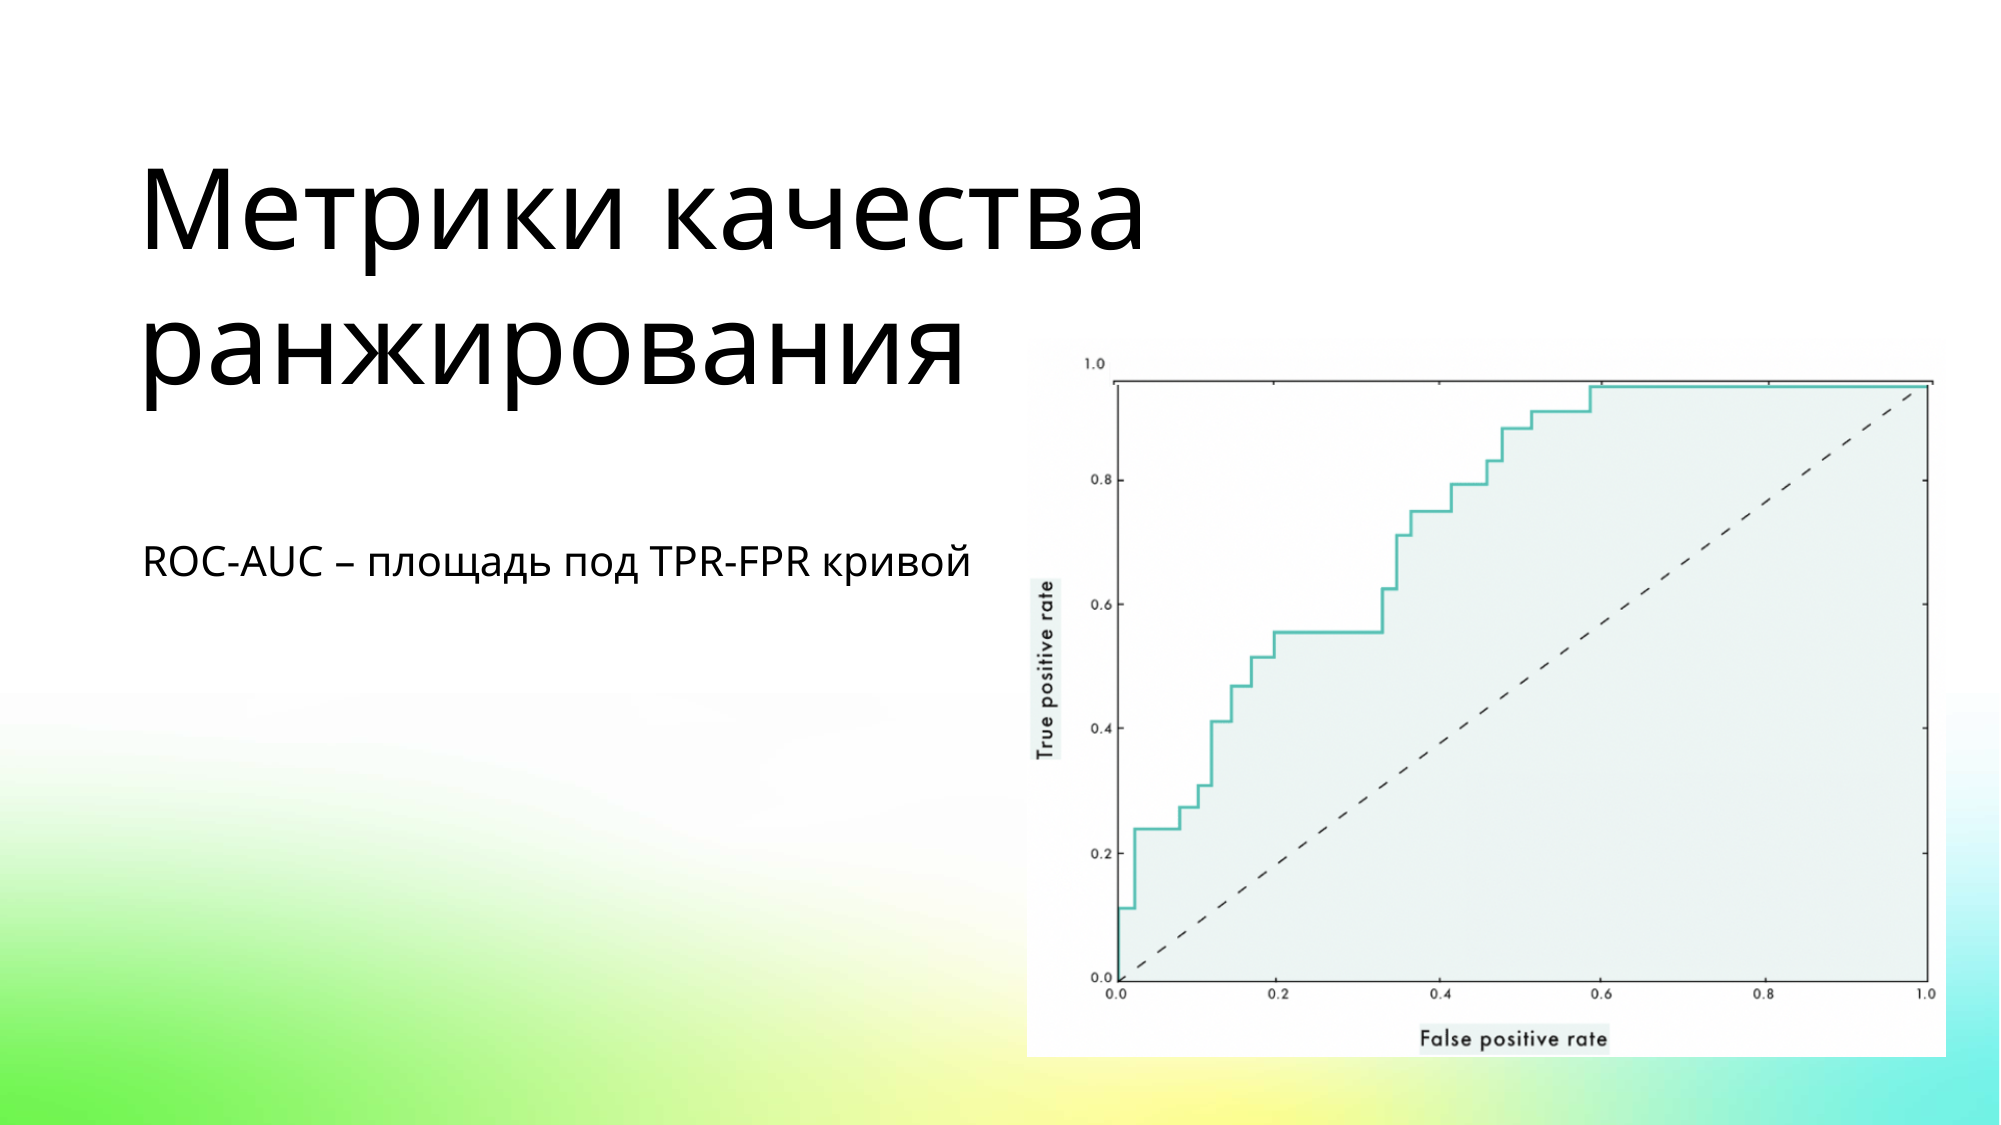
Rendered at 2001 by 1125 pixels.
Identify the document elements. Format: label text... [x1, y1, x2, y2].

text_box [116, 444, 1021, 1071]
picture [0, 337, 2000, 1125]
text_box Метрики качества ранжирования [137, 137, 1827, 409]
text_box ROC-AUC – площадь под TPR-FPR кривой [141, 469, 1913, 1096]
